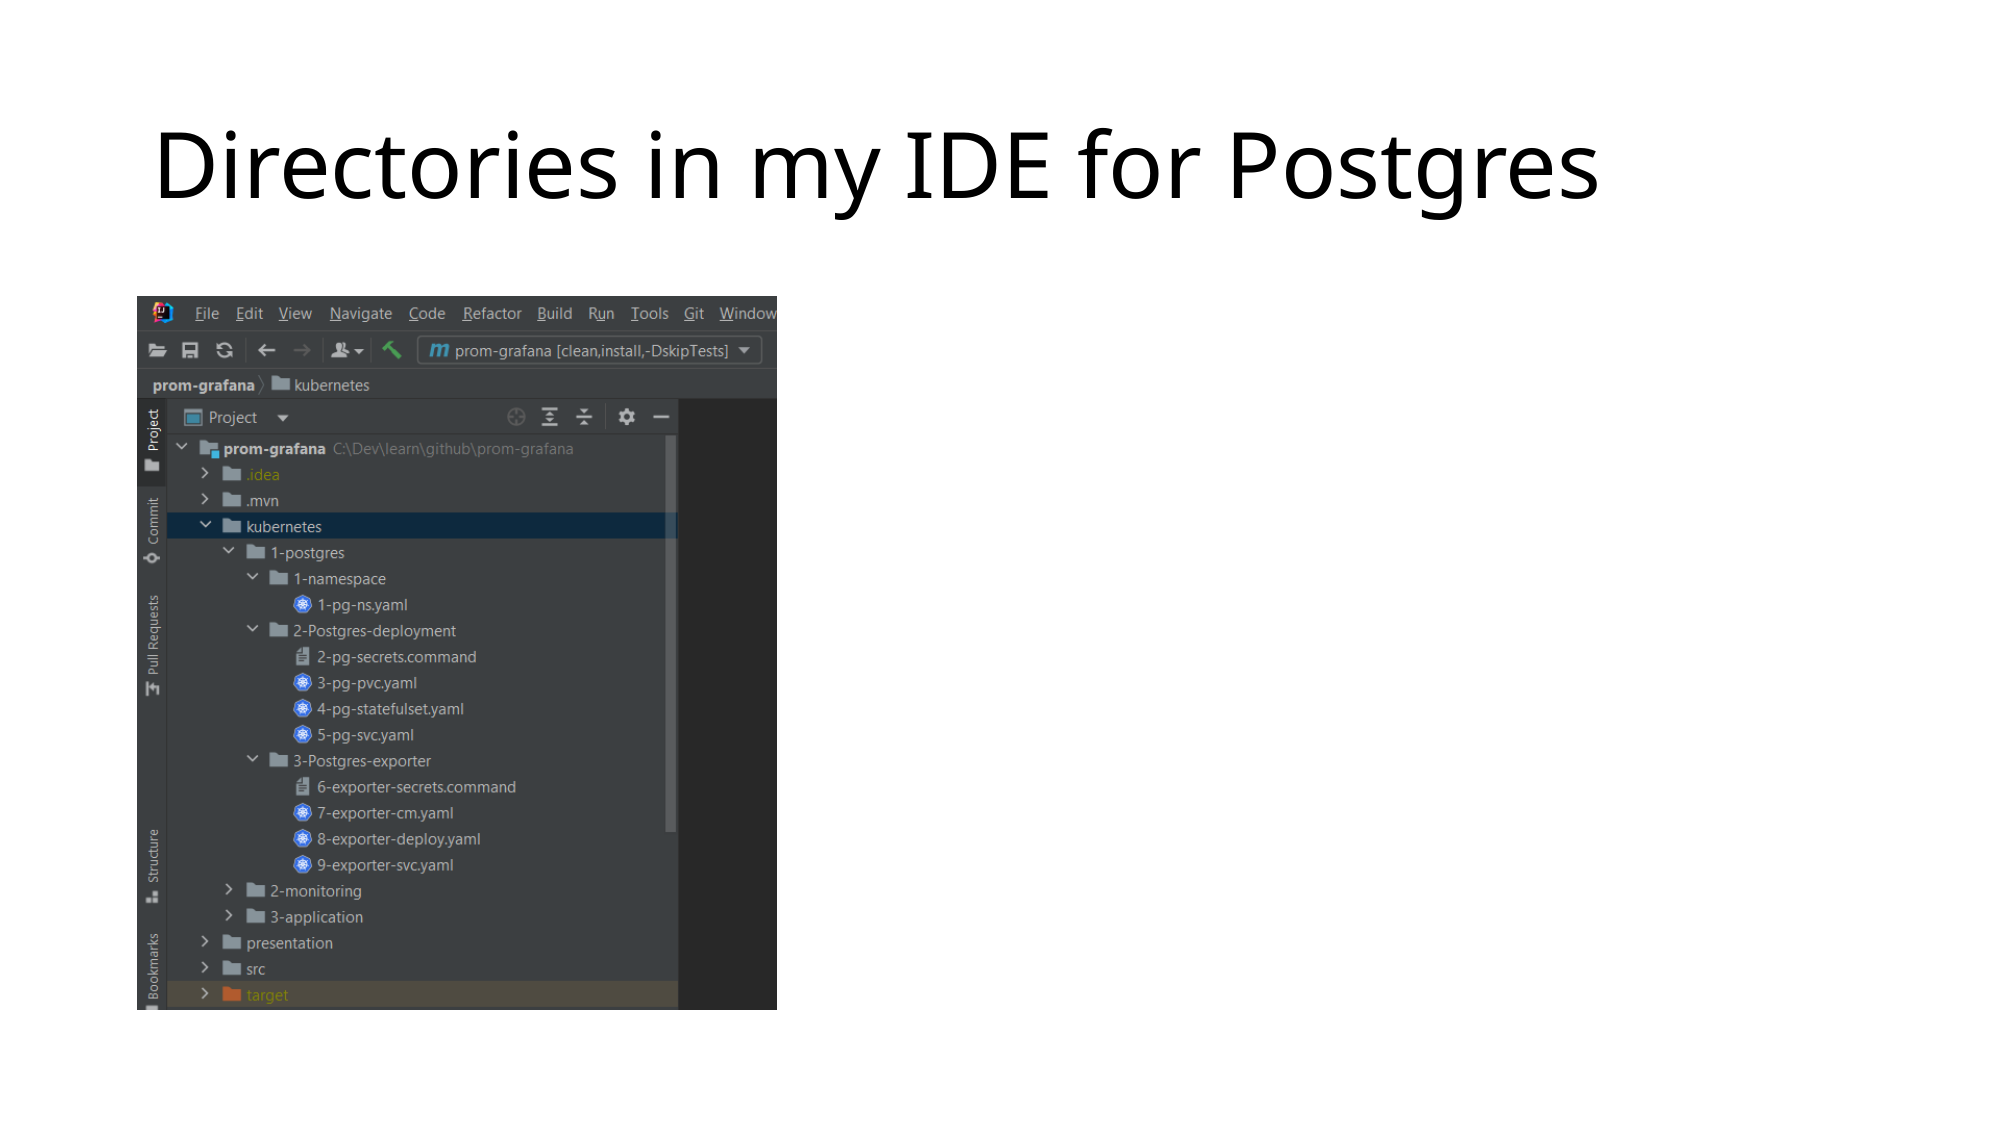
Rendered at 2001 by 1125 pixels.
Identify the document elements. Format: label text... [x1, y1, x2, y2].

title Directories in my IDE for Postgres [137, 59, 1863, 278]
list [136, 295, 777, 1011]
